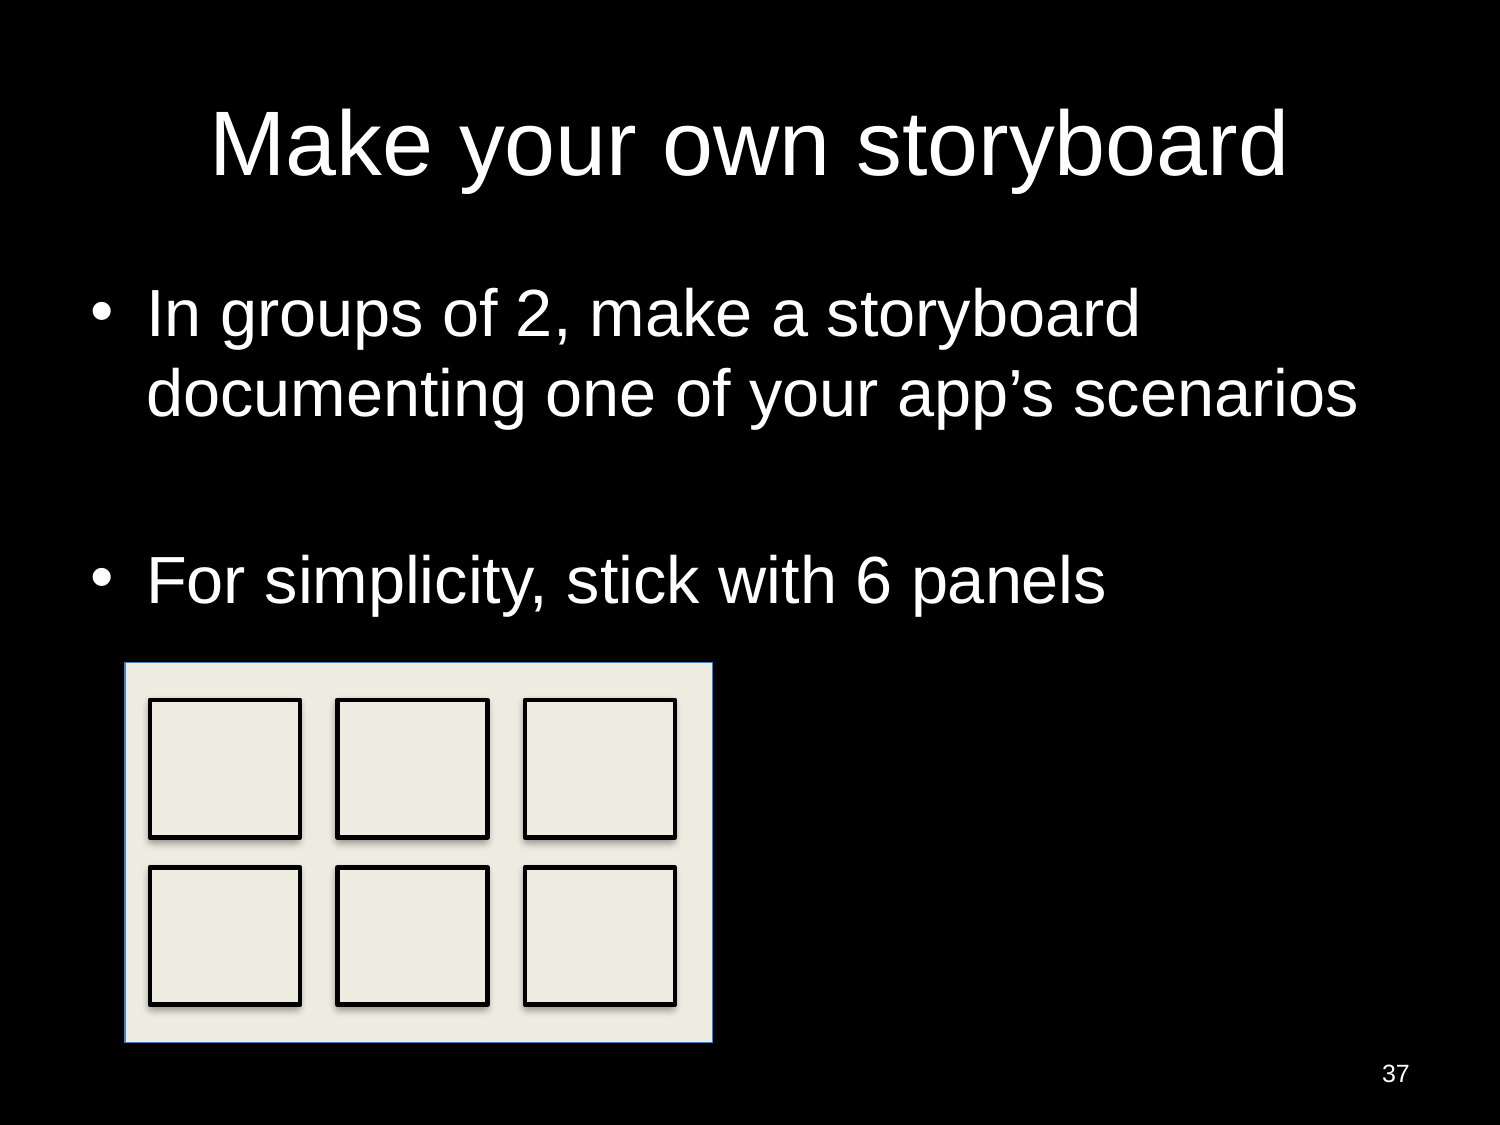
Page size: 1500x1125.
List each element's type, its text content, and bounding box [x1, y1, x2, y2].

text_box [524, 867, 676, 1006]
list In groups of 2, make a storyboard documenting one of your app’s scenarios For simplicity, stick with 6 panels [75, 262, 1425, 1005]
text_box [149, 867, 301, 1006]
text_box [124, 662, 713, 1043]
slide_number 37 [1074, 1042, 1425, 1103]
text_box [524, 699, 676, 838]
text_box [337, 867, 488, 1006]
text_box [337, 699, 488, 838]
text_box [149, 699, 301, 838]
title Make your own storyboard [75, 45, 1425, 233]
